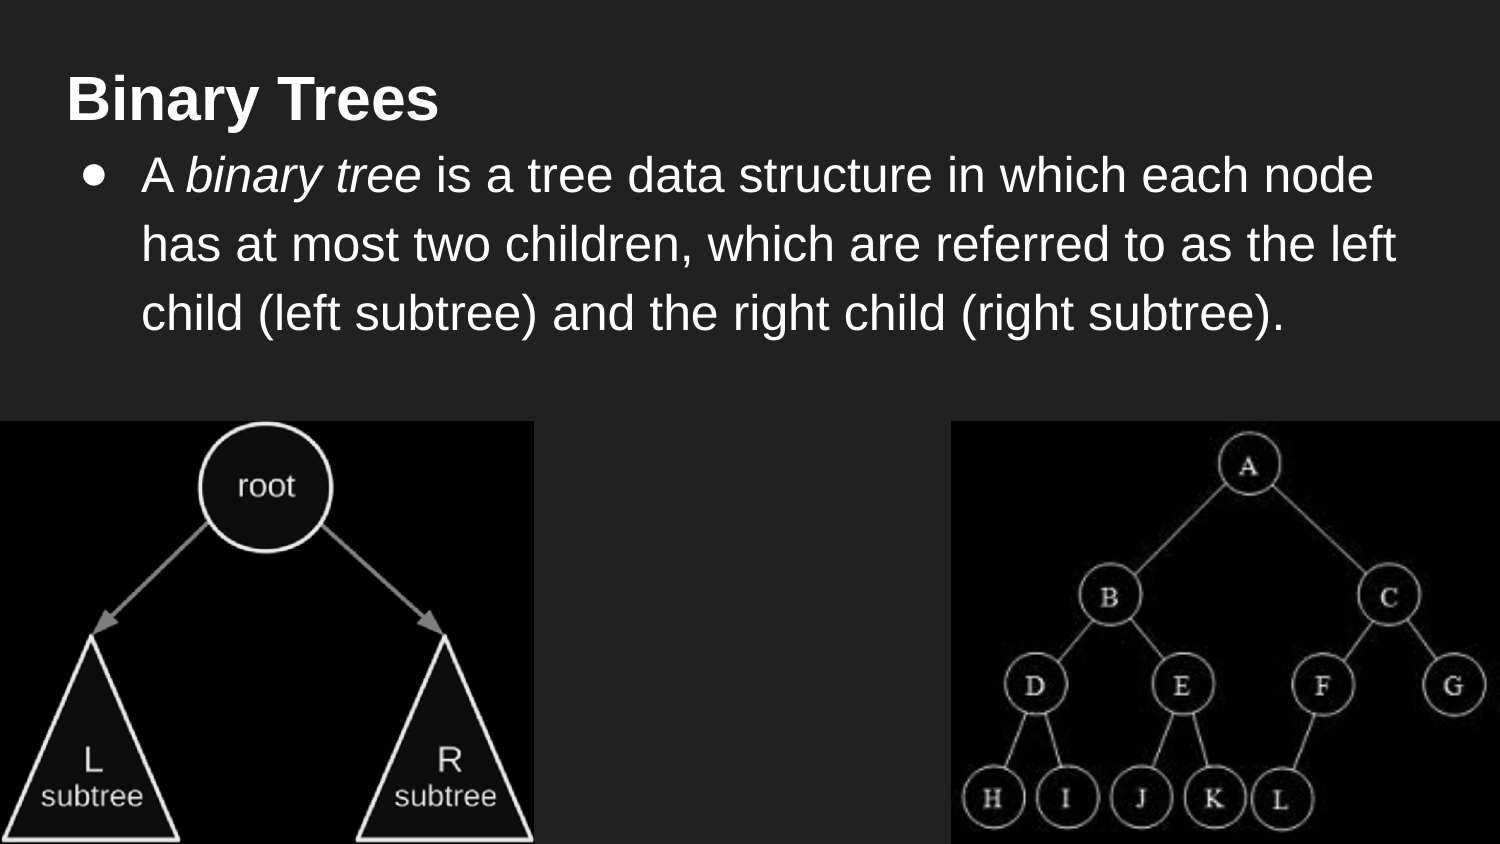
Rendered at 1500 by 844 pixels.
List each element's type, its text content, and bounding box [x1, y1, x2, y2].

list Binary Trees A binary tree is a tree data structure in which each node has at most two children, which are referred to as the left child (left subtree) and the right child (right subtree). [51, 31, 1472, 537]
picture [0, 421, 535, 844]
picture [951, 421, 1500, 844]
